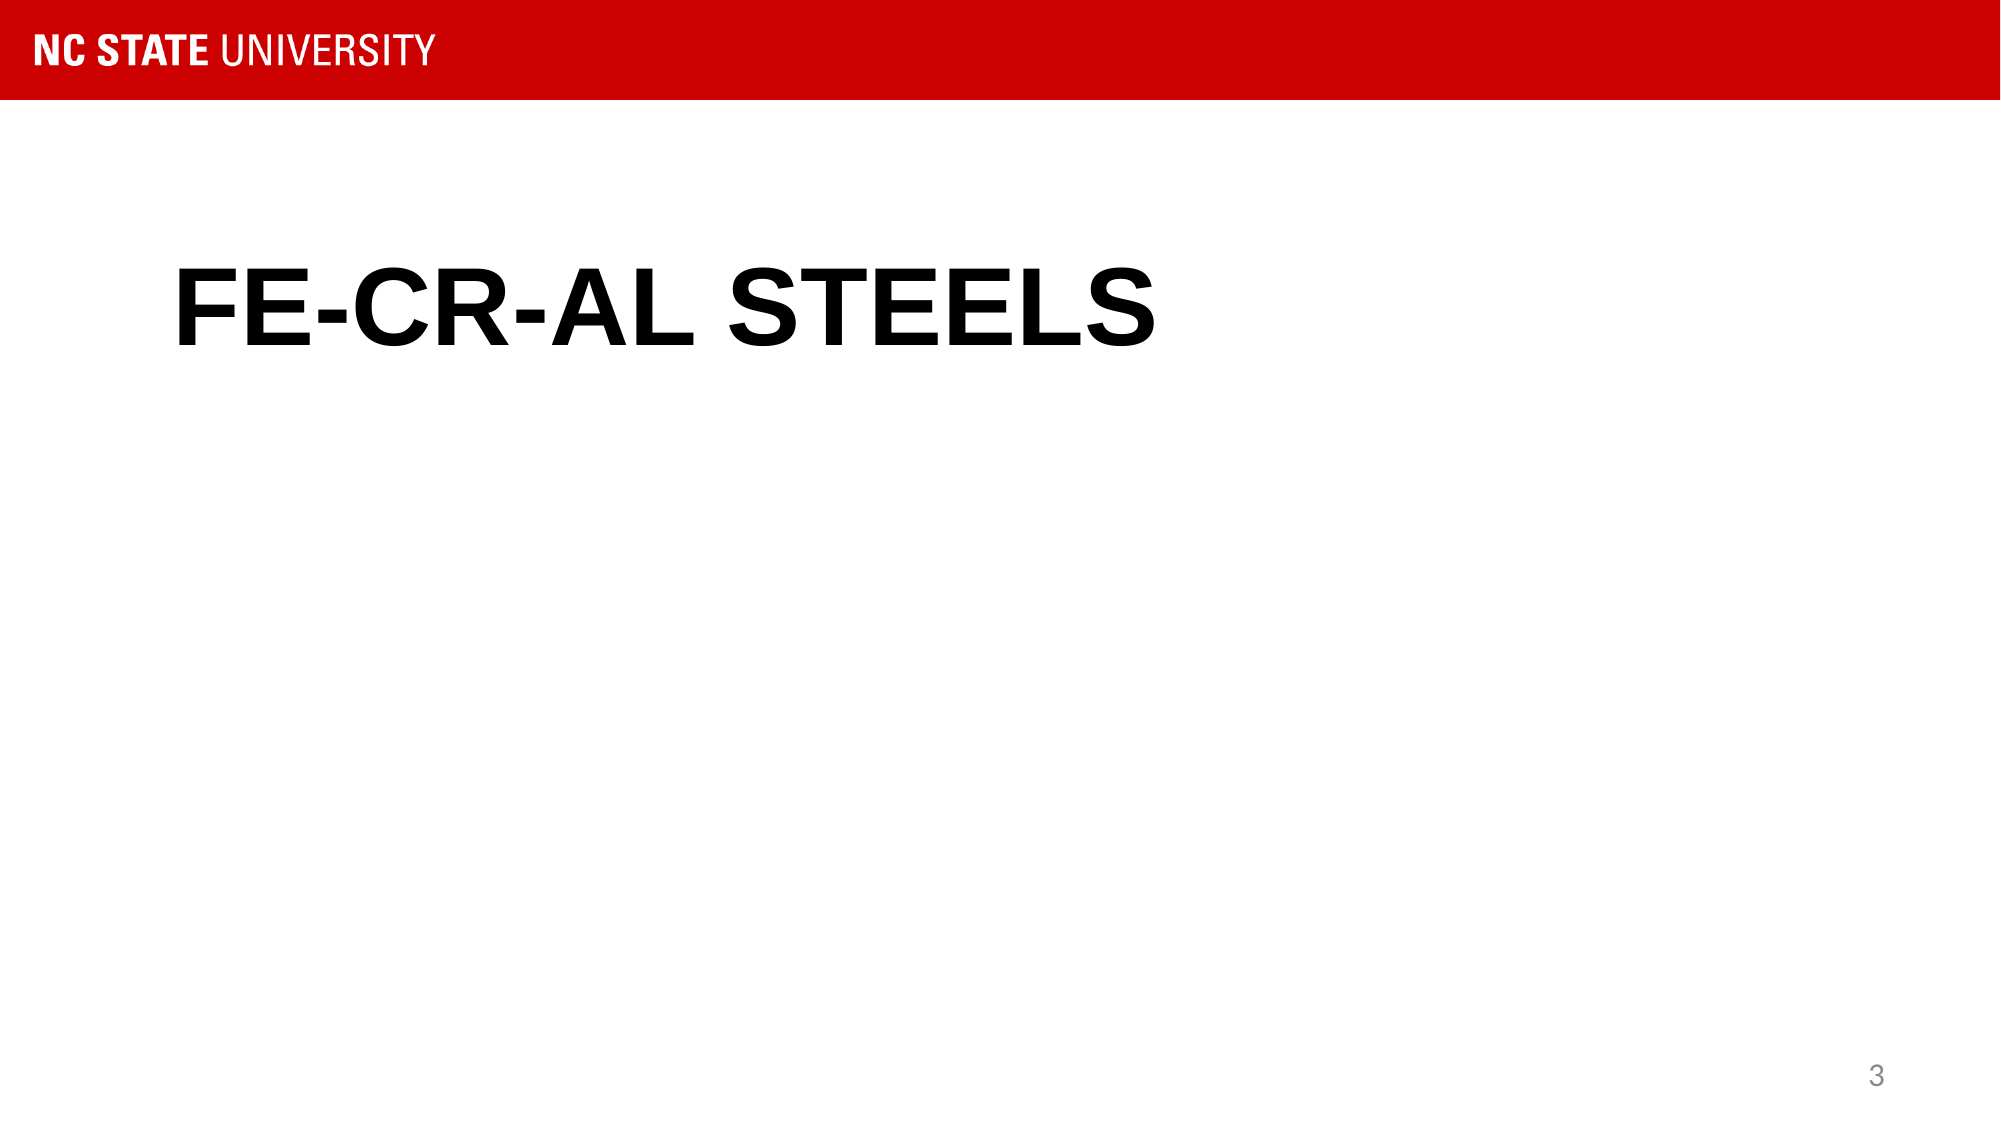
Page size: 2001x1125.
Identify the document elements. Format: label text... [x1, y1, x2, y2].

slide_number 3 [1433, 1042, 1900, 1103]
picture [0, 0, 2001, 100]
title Fe-Cr-al steels [157, 226, 1858, 450]
